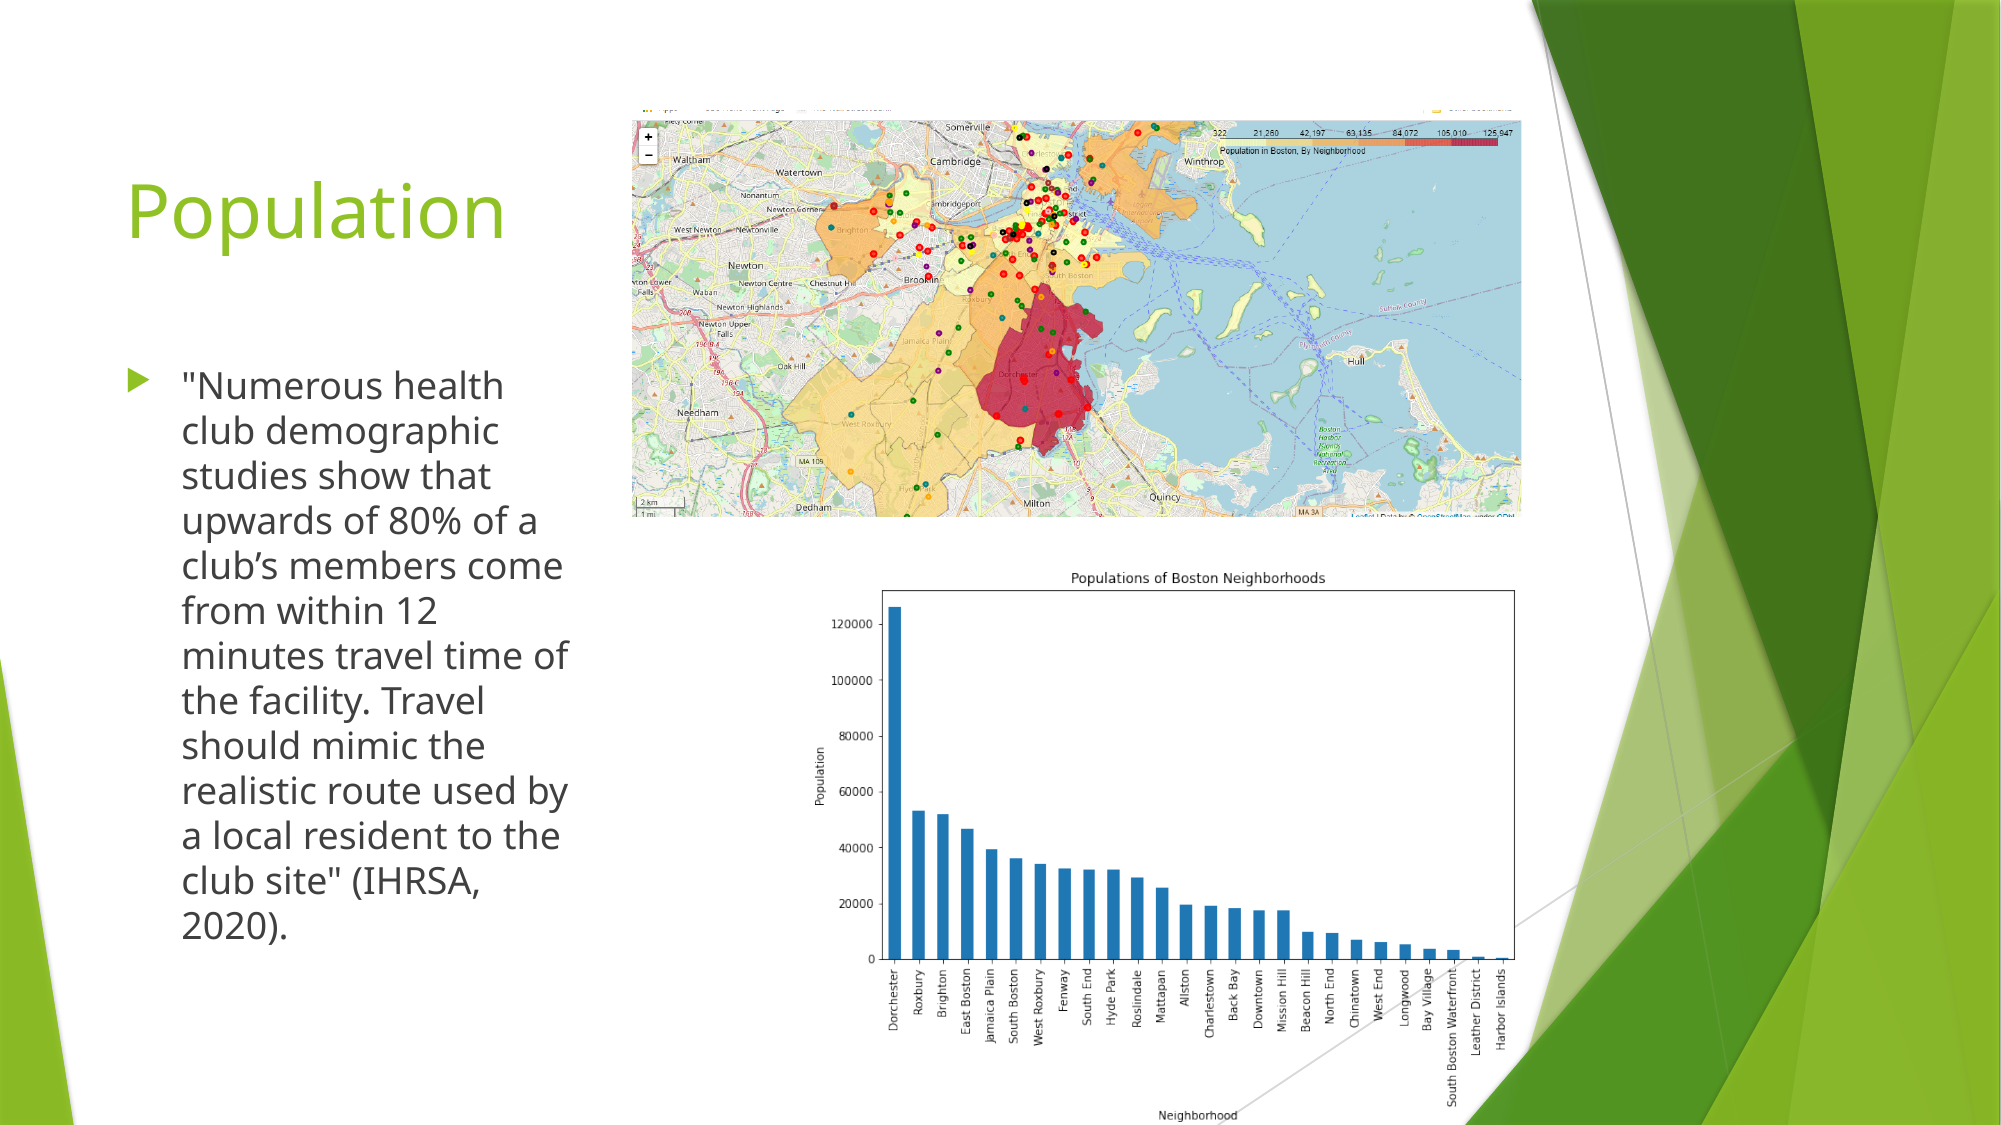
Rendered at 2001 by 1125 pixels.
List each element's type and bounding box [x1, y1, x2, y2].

list [806, 563, 1522, 1125]
text_box [0, 0, 2000, 1125]
picture [631, 109, 1523, 517]
